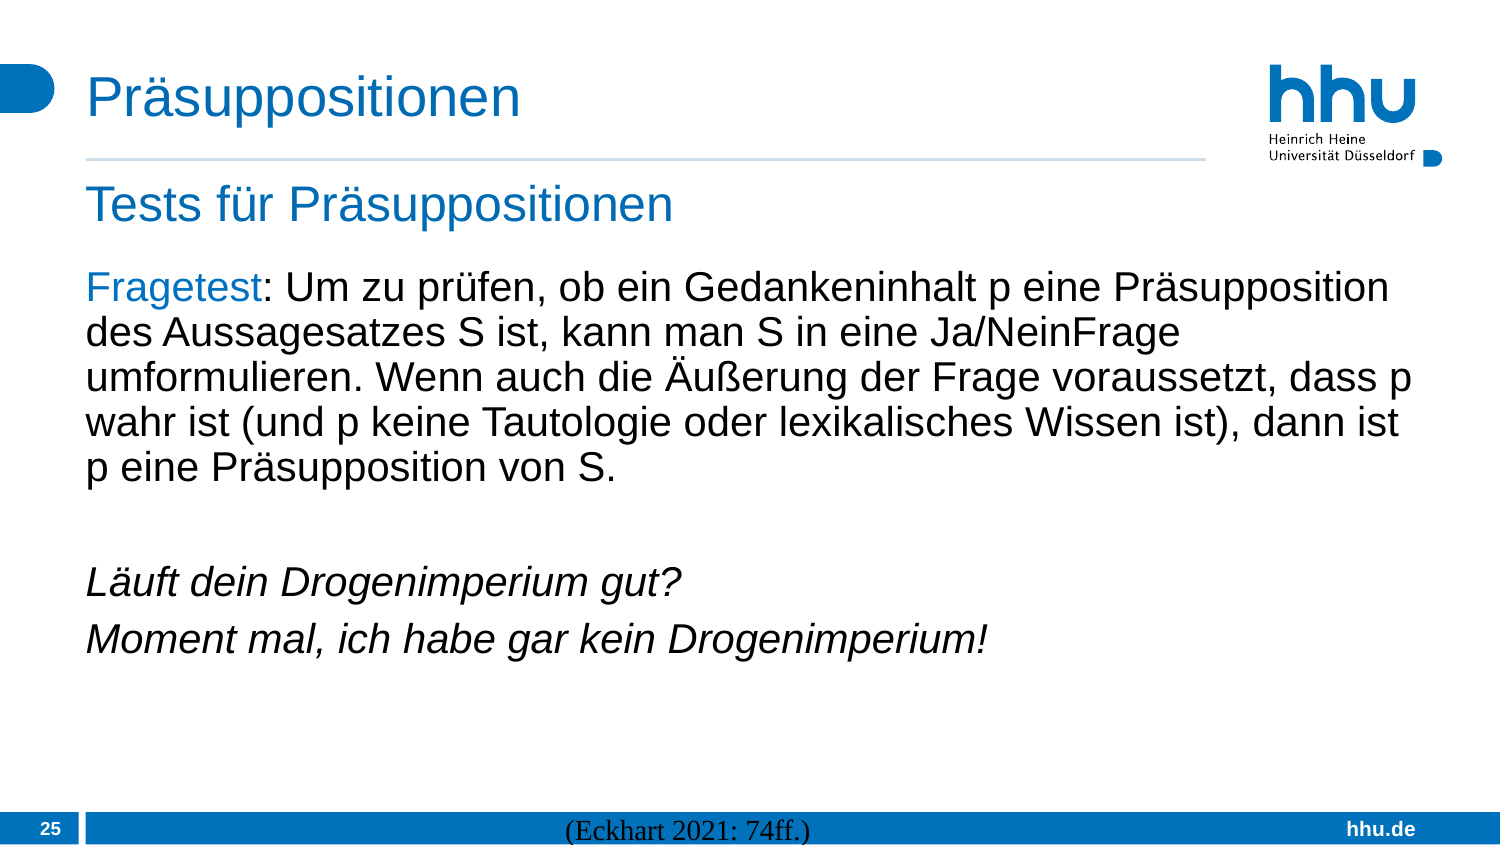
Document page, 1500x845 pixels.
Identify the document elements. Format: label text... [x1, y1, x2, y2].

list Tests für Präsuppositionen [85, 178, 1415, 232]
slide_number 25 [5, 816, 62, 841]
footer (Eckhart 2021: 74ff.) [103, 816, 1273, 841]
list Fragetest: Um zu prüfen, ob ein Gedankeninhalt p eine Präsupposition des Aussagesatzes S ist, kann man S in eine Ja/NeinFrage umformulieren. Wenn auch die Äußerung der Frage voraussetzt, dass p wahr ist (und p keine Tautologie oder lexikalisches Wissen ist), dann ist p eine Präsupposition von S. Läuft dein Drogenimperium gut? Moment mal, ich habe gar kein Drogenimperium! [85, 253, 1415, 797]
title Präsuppositionen [86, 54, 1207, 129]
